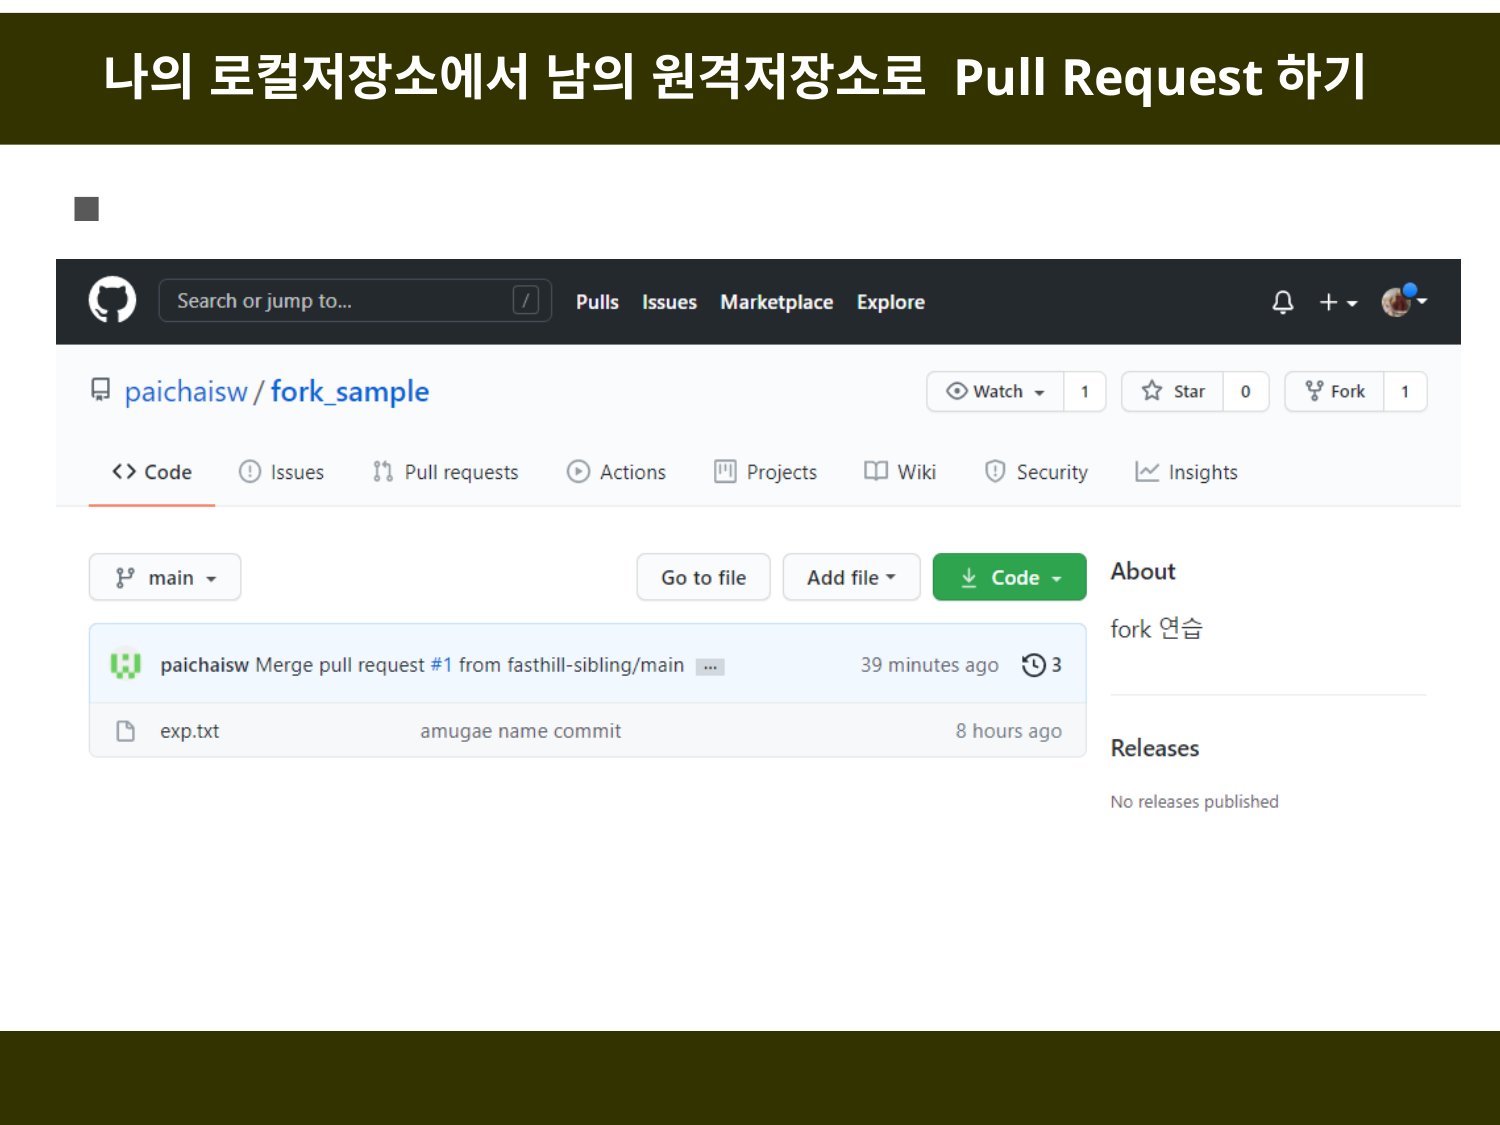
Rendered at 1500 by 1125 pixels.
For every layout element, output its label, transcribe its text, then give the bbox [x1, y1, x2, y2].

text_box [56, 156, 1474, 794]
title 나의 로컬저장소에서 남의 원격저장소로 Pull Request하기 [88, 31, 1441, 126]
picture [56, 259, 1461, 825]
